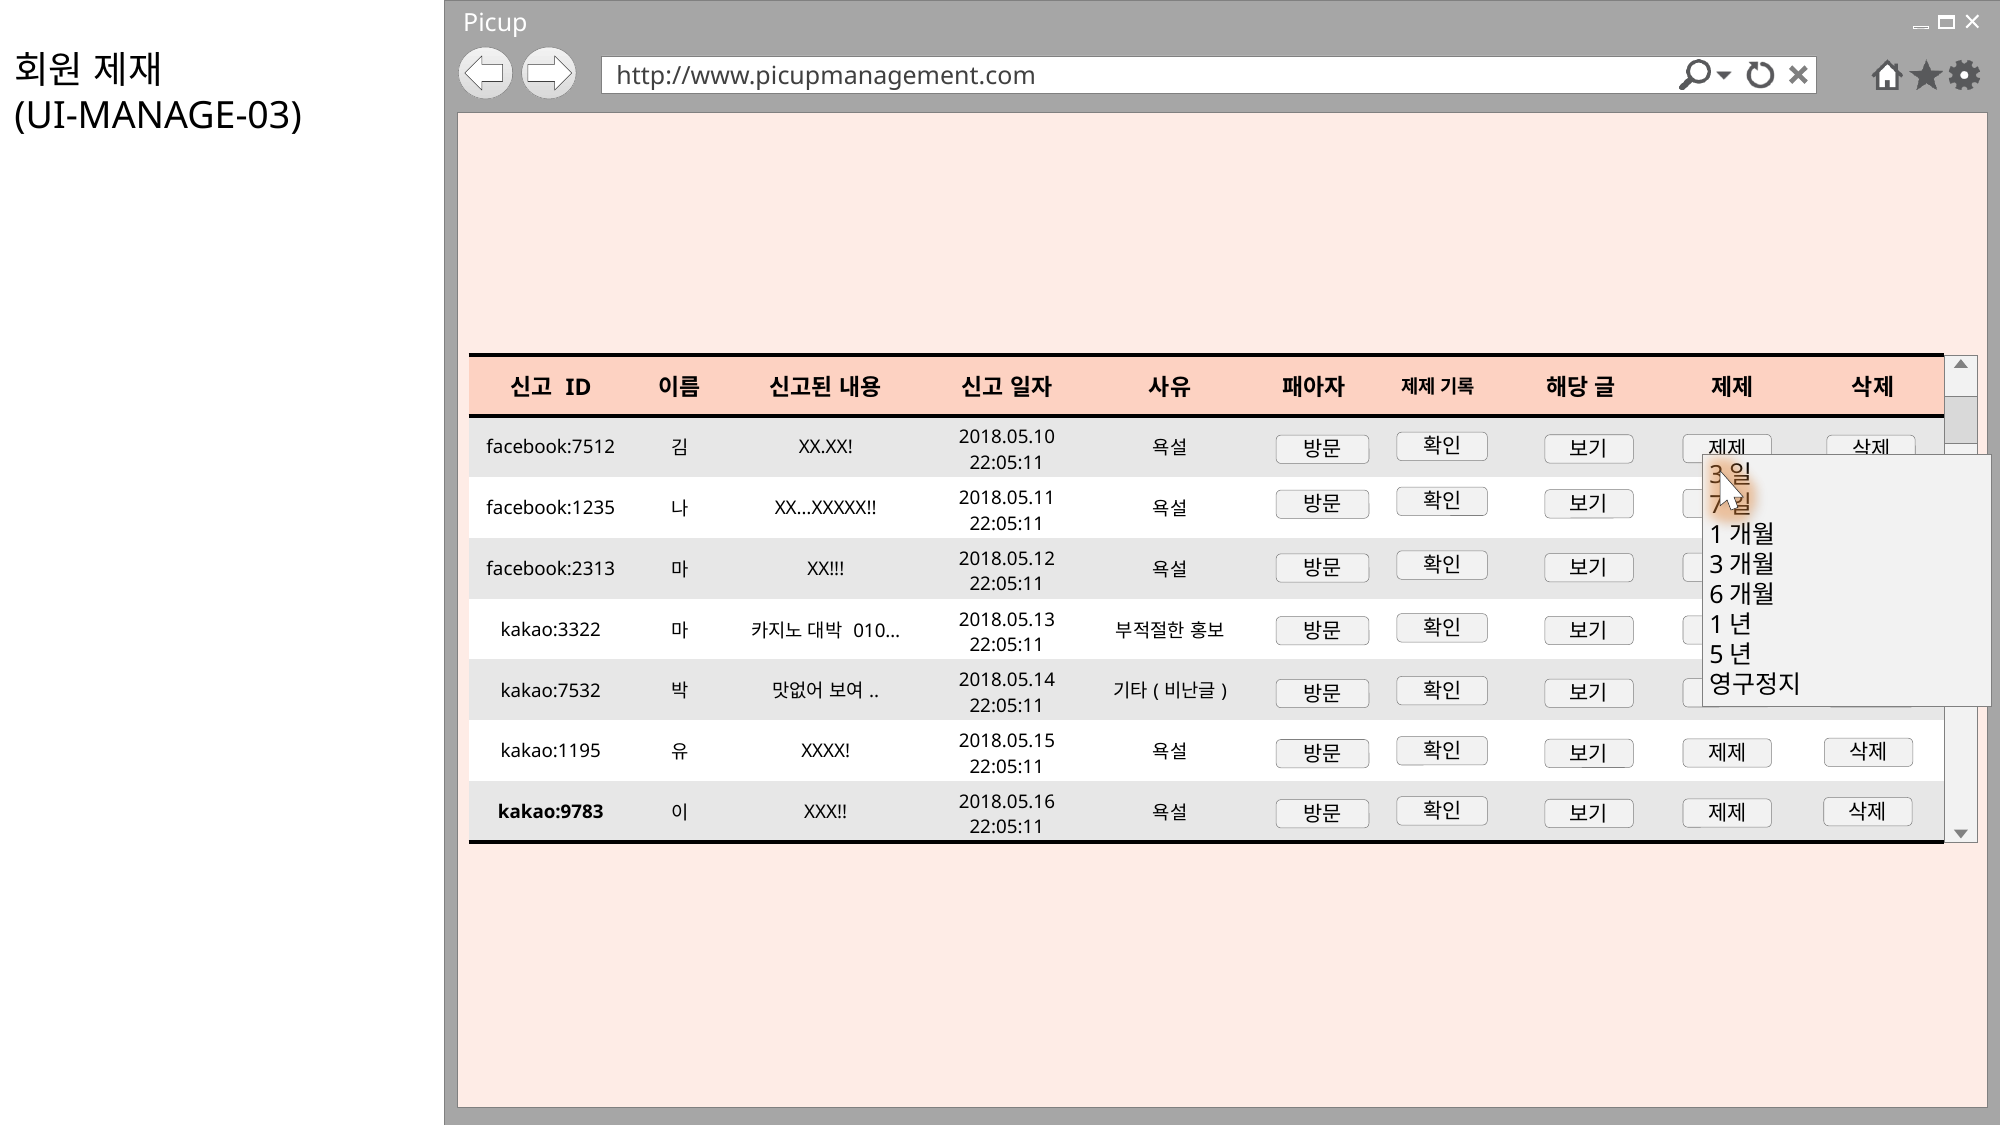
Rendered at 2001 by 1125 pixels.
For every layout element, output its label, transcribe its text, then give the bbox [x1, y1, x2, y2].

text_box 회원 제재 (UI-MANAGE-03) [0, 39, 444, 264]
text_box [444, 0, 2000, 1125]
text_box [1944, 355, 1977, 842]
